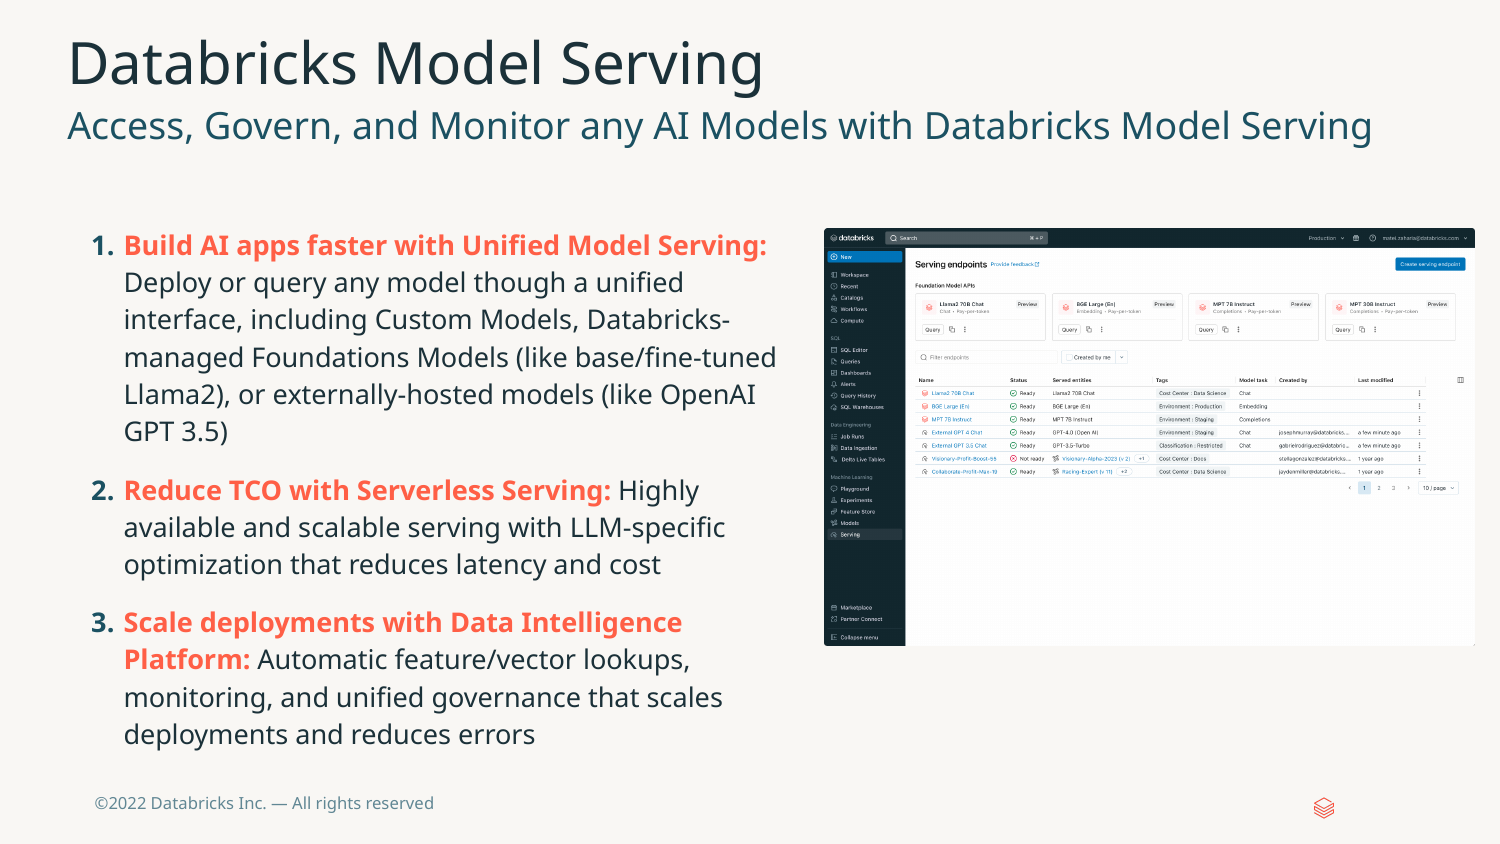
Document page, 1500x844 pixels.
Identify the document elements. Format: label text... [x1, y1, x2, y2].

picture [824, 228, 1476, 646]
title Databricks Model Serving [67, 29, 1434, 102]
list Build AI apps faster with Unified Model Serving: Deploy or query any model though a unified interface, including Custom Models, Databricks-managed Foundations Models (like base/fine-tuned Llama2), or externally-hosted models (like OpenAI GPT 3.5) Reduce TCO with Serverless Serving: Highly available and scalable serving with LLM-specific optimization that reduces latency and cost Scale deployments with Data Intelligence Platform: Automatic feature/vector lookups, monitoring, and unified governance that scales deployments and reduces errors [67, 223, 800, 756]
subtitle Access, Govern, and Monitor any AI Models with Databricks Model Serving [67, 107, 1434, 179]
picture [1312, 796, 1336, 820]
